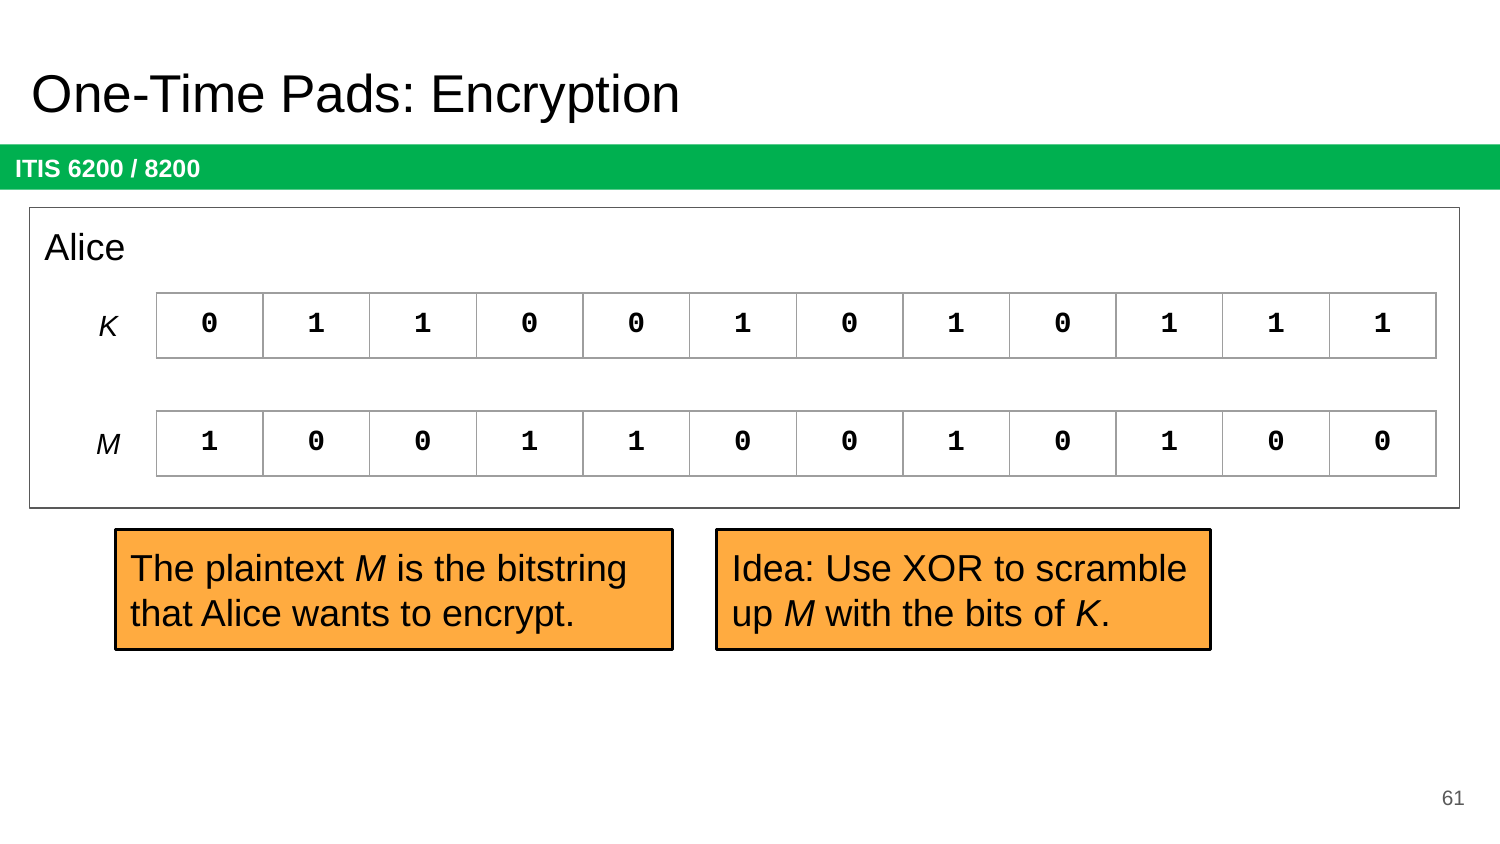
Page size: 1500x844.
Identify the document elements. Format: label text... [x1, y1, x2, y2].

table_header 0 [1010, 412, 1115, 475]
table_header 0 [797, 294, 902, 357]
table_header 1 [157, 412, 262, 475]
slide_number 61 [1389, 764, 1480, 830]
table_header 0 [690, 412, 796, 475]
table_header 1 [904, 412, 1009, 475]
title One-Time Pads: Encryption [16, 44, 1415, 139]
table_header 0 [477, 294, 582, 357]
table_header 1 [904, 294, 1009, 357]
table_header 0 [264, 412, 369, 475]
table_header 0 [584, 294, 689, 357]
table_header 0 [370, 412, 476, 475]
table_header 0 [157, 294, 262, 357]
text_box [29, 207, 1460, 509]
table_header 1 [690, 294, 796, 357]
table_header 1 [264, 294, 369, 357]
table_header 1 [1117, 412, 1222, 475]
table_header 1 [1117, 294, 1222, 357]
table_header 1 [477, 412, 582, 475]
table_header 1 [1330, 294, 1435, 357]
text_box Idea: Use XOR to scramble up M with the bits of K. [716, 529, 1211, 650]
text_box K [63, 292, 154, 358]
table_header 0 [797, 412, 902, 475]
text_box Alice [29, 207, 155, 283]
table_header 1 [1223, 294, 1329, 357]
table_header 0 [1010, 294, 1115, 357]
text_box The plaintext M is the bitstring that Alice wants to encrypt. [115, 529, 673, 650]
table_header 0 [1330, 412, 1435, 475]
table_header 0 [1223, 412, 1329, 475]
text_box M [63, 410, 154, 476]
table_header 1 [370, 294, 476, 357]
table_header 1 [584, 412, 689, 475]
